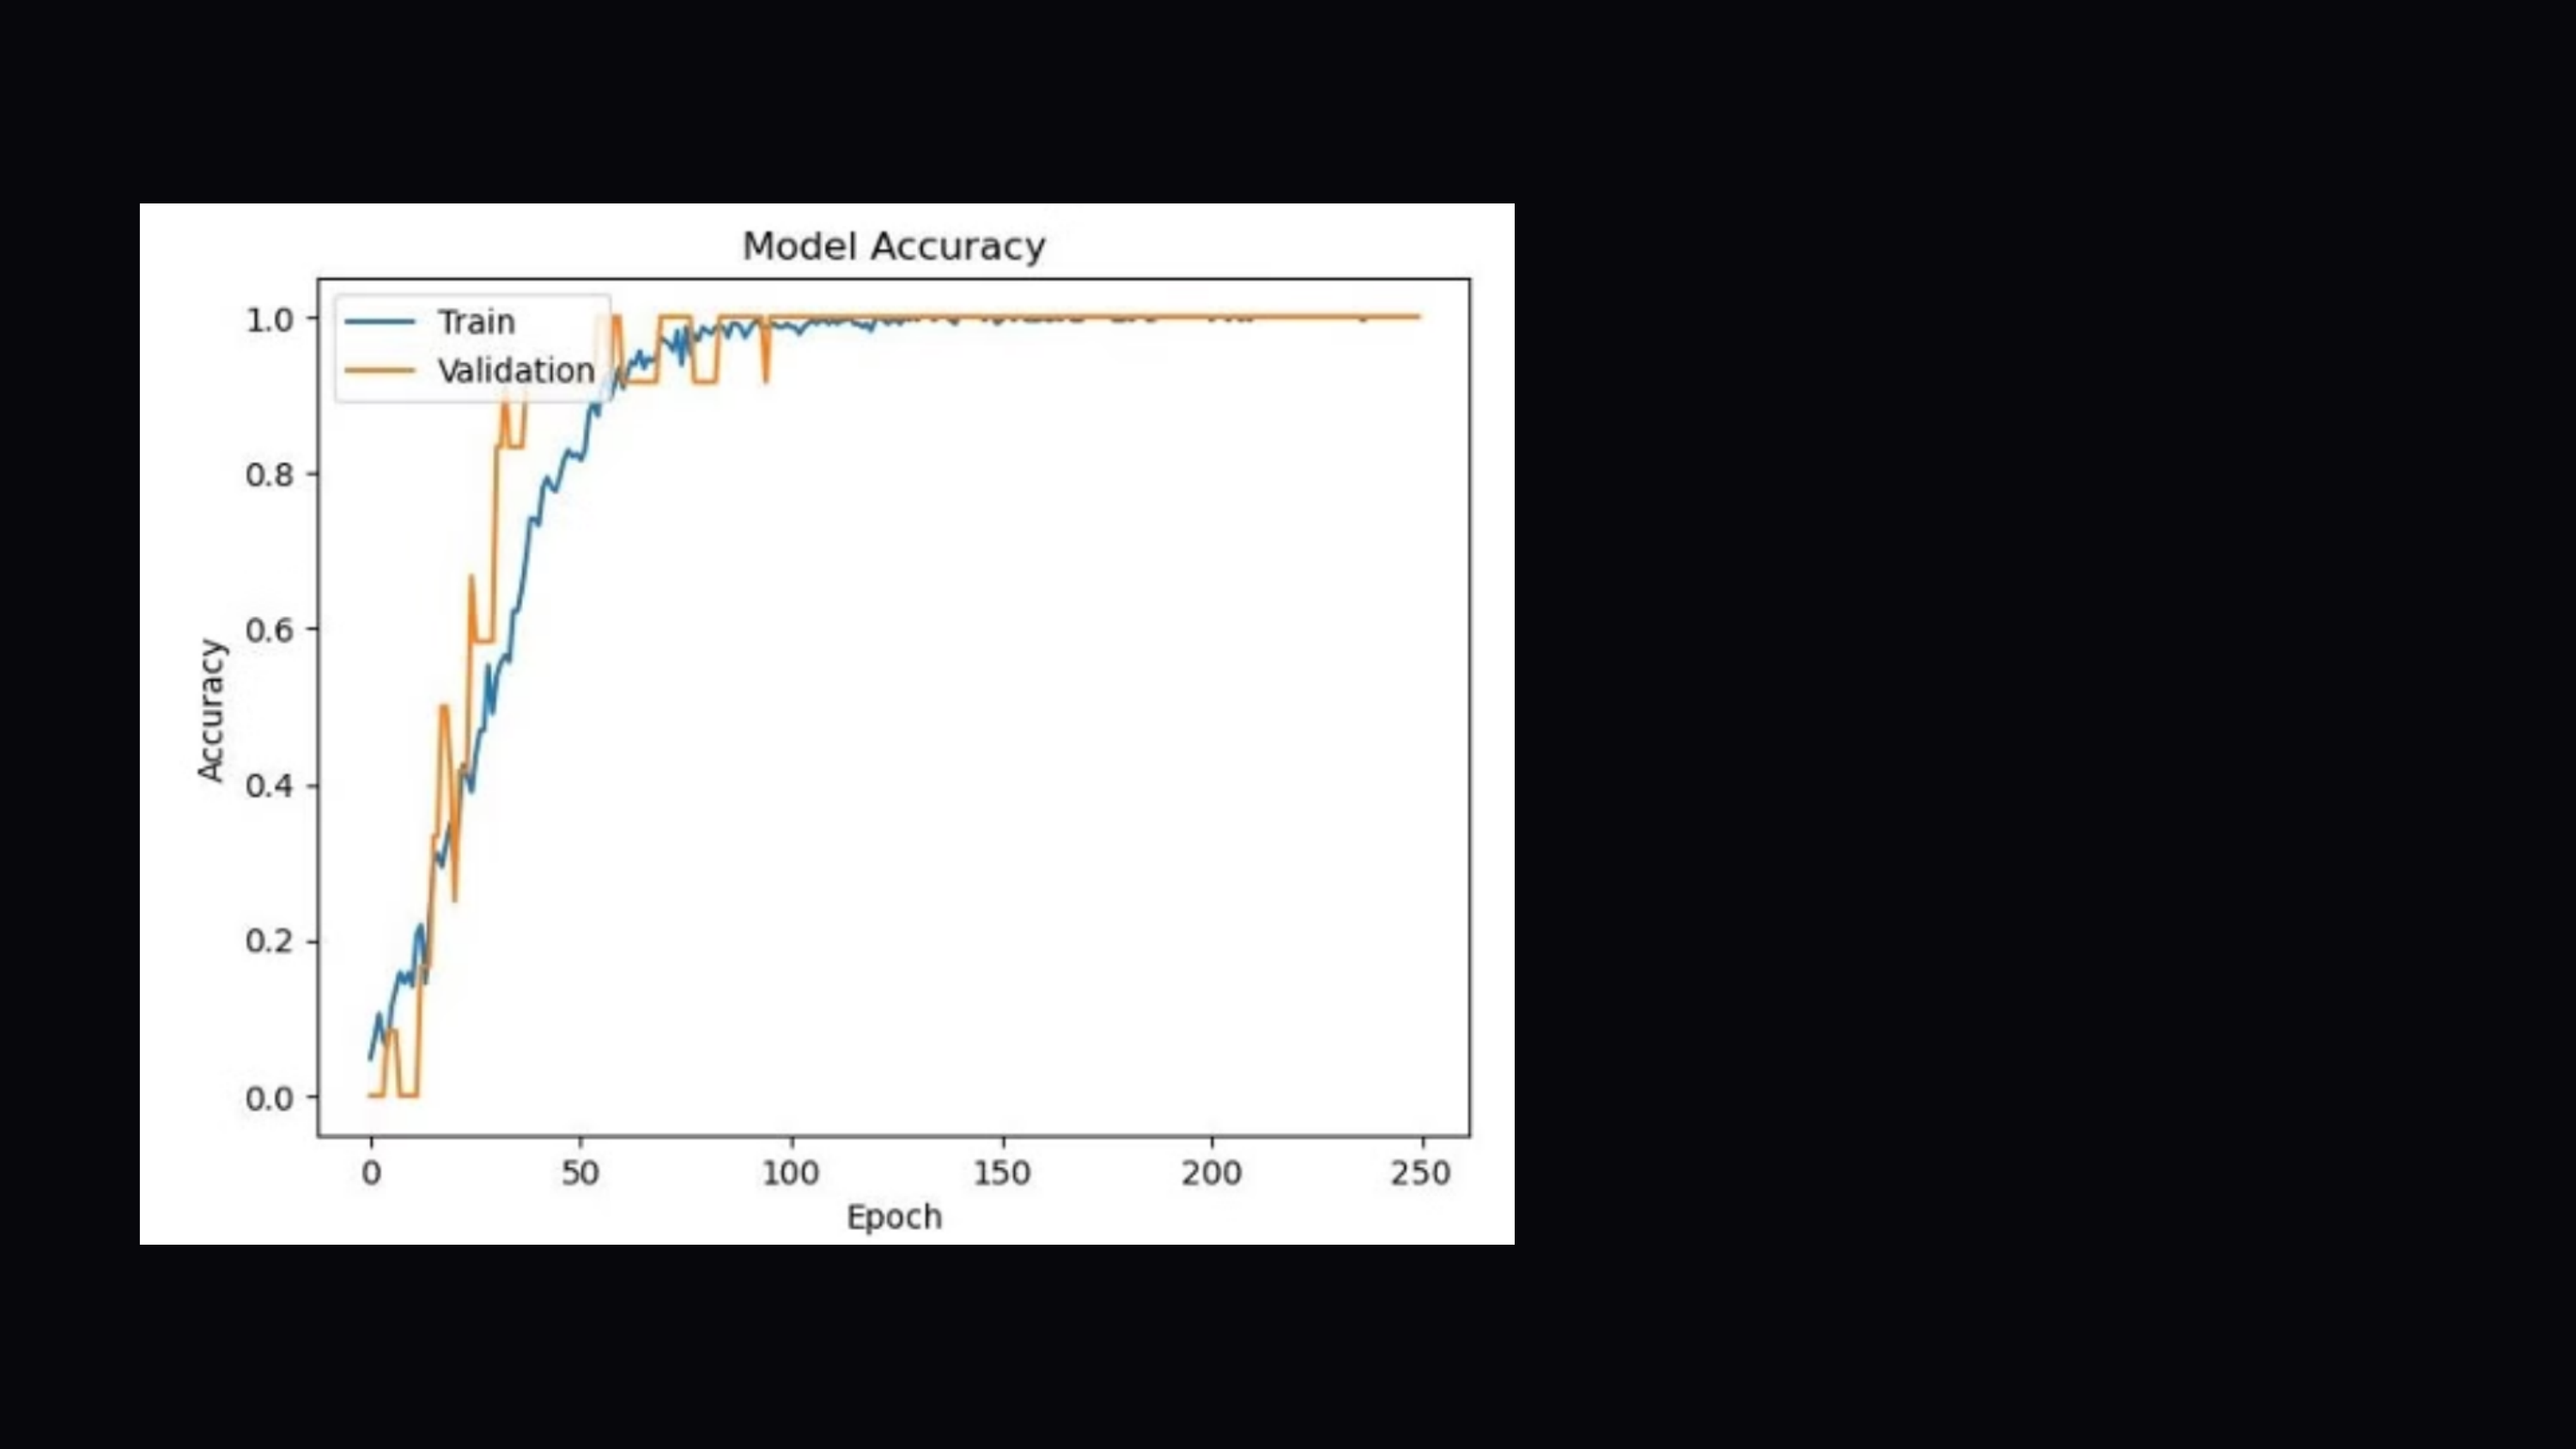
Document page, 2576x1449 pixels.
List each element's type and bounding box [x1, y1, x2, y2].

text_box [0, 0, 2576, 1449]
